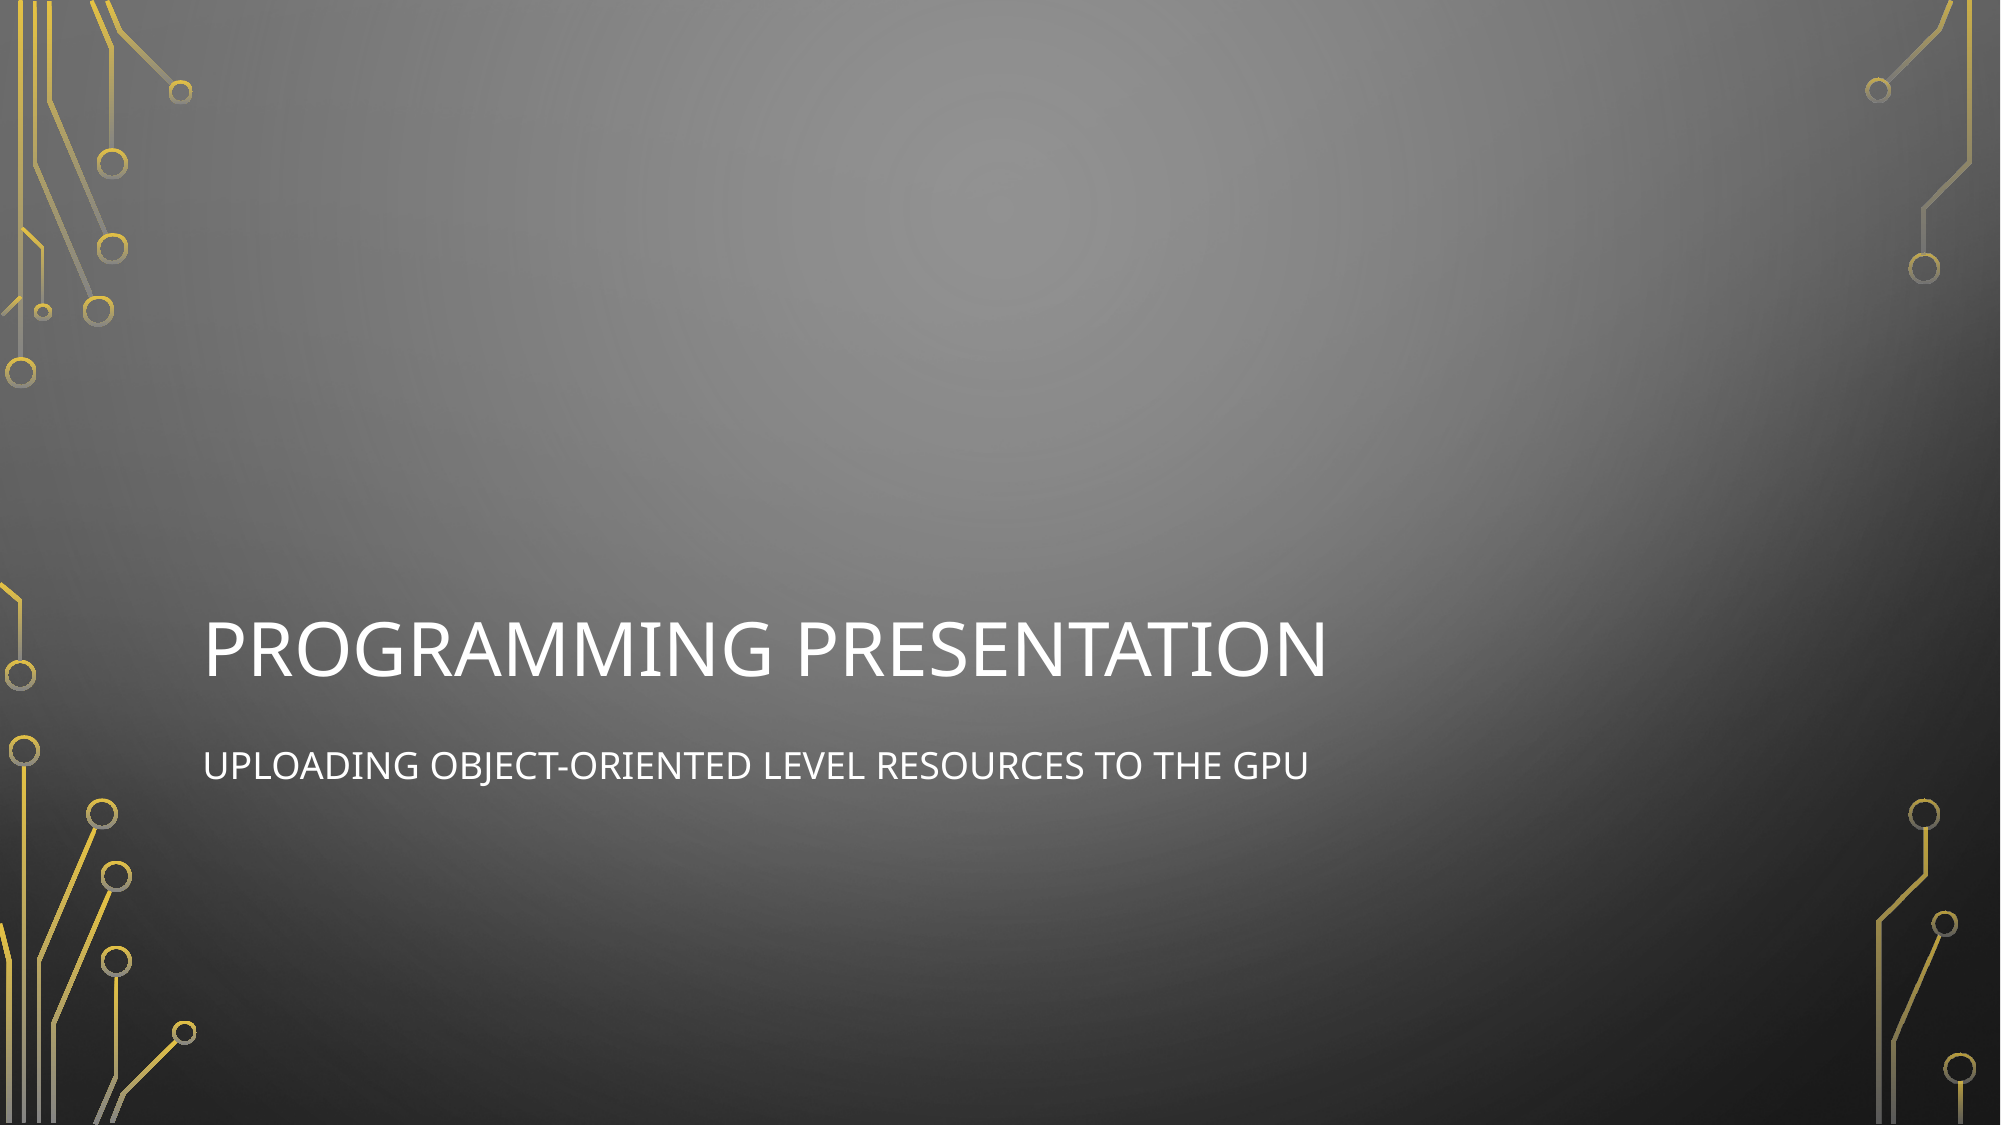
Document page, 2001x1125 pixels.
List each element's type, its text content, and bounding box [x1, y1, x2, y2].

list uploading object-oriented level resources to the GPU [187, 725, 1813, 952]
title Programming presentation [187, 232, 1813, 701]
